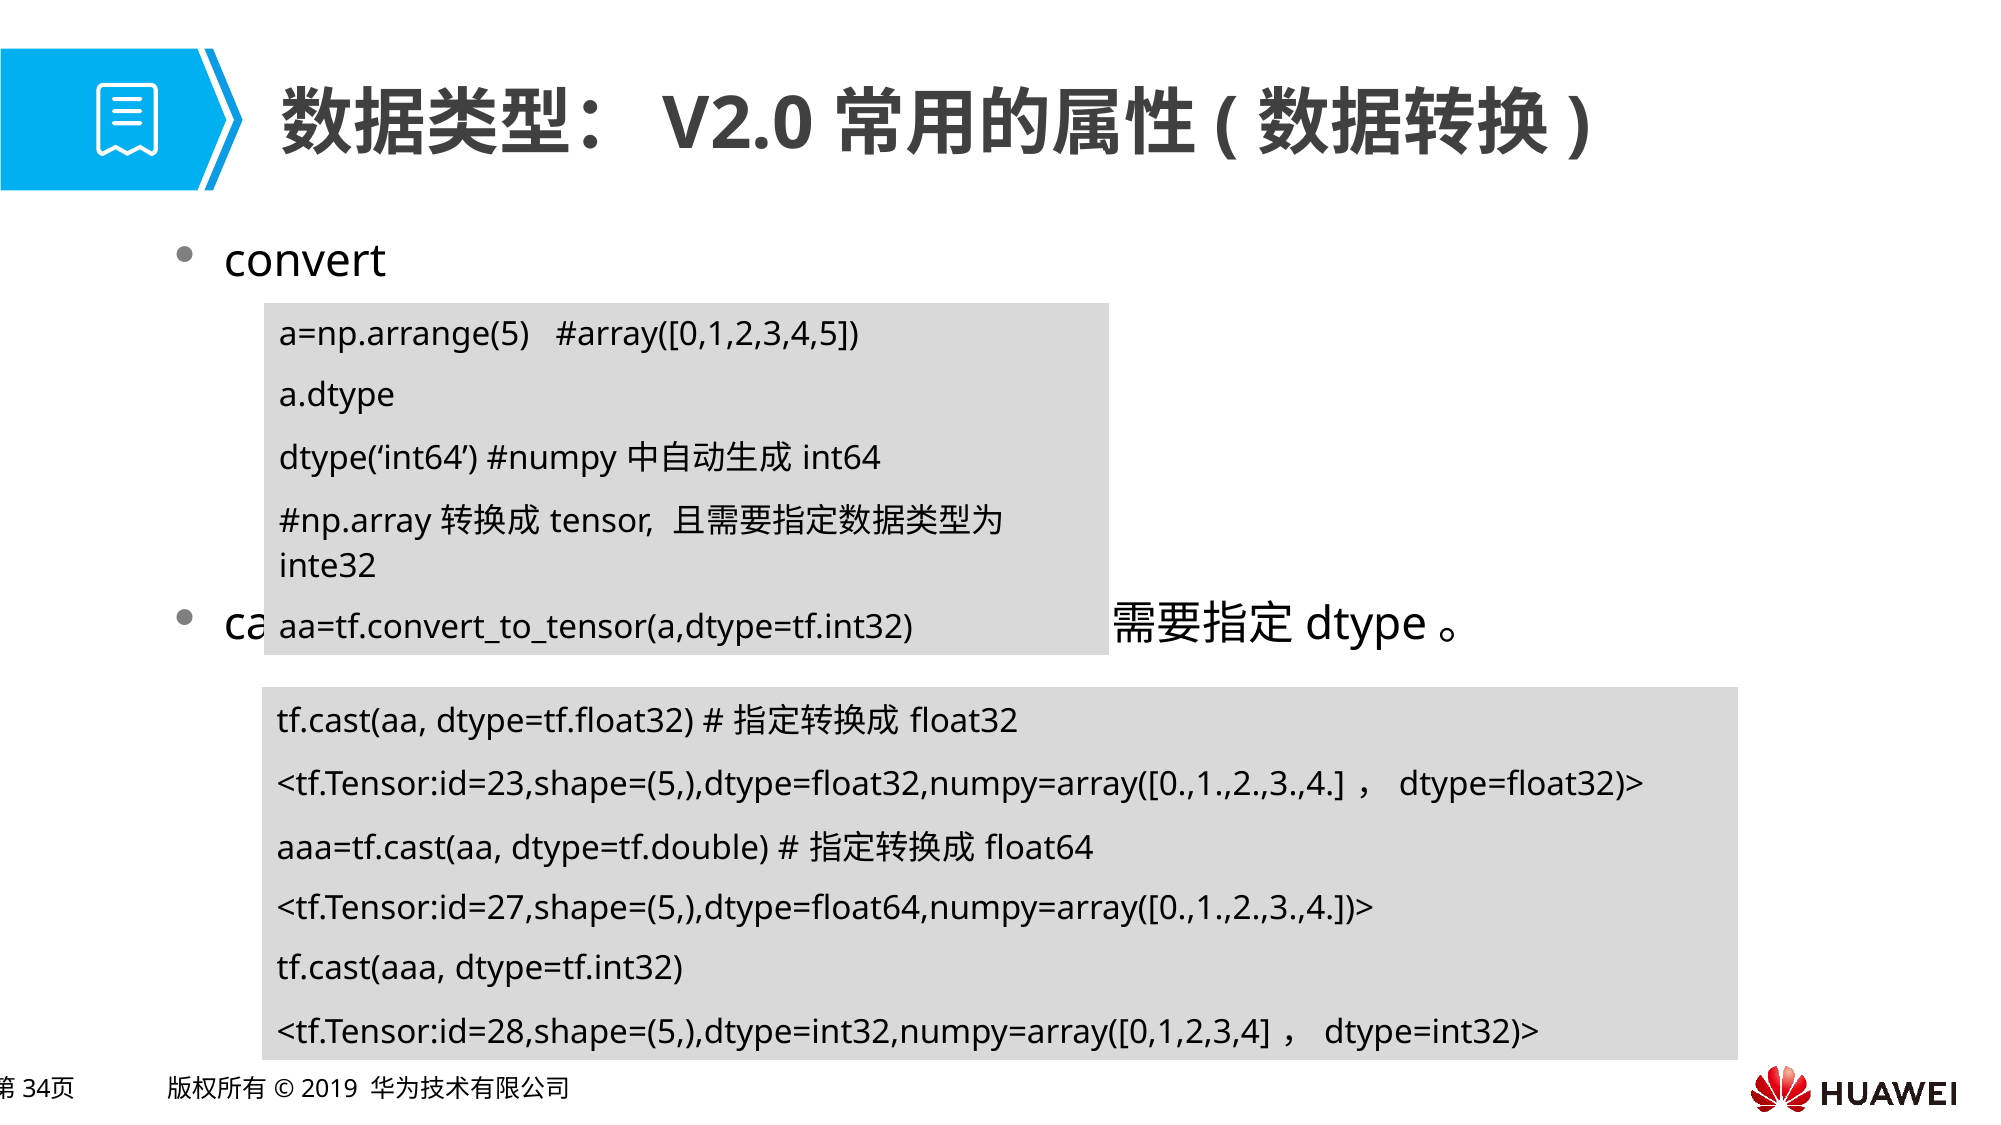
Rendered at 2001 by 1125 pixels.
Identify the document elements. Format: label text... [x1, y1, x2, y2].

table_cell <tf.Tensor:id=23,shape=(5,),dtype=float32,numpy=array([0.,1.,2.,3.,4.]，dtype=float32)> [262, 750, 1738, 813]
table_header a=np.arrange(5) #array([0,1,2,3,4,5]) [264, 303, 1109, 363]
table_cell a.dtype [264, 363, 1109, 423]
picture [1751, 1066, 1956, 1112]
table_cell tf.cast(aaa, dtype=tf.int32) [262, 937, 1738, 997]
table_cell <tf.Tensor:id=28,shape=(5,),dtype=int32,numpy=array([0,1,2,3,4]，dtype=int32)> [262, 997, 1738, 1060]
table_cell dtype(‘int64’) #numpy中自动生成int64 [264, 423, 1109, 487]
list convert cast:同样可以实现数据转换，且更简洁，只需要指定dtype。 [160, 202, 1881, 1048]
table_cell aaa=tf.cast(aa, dtype=tf.double) #指定转换成float64 [262, 813, 1738, 876]
table_cell <tf.Tensor:id=27,shape=(5,),dtype=float64,numpy=array([0.,1.,2.,3.,4.])> [262, 876, 1738, 937]
table_cell aa=tf.convert_to_tensor(a,dtype=tf.int32) [264, 595, 1109, 655]
table_cell #np.array转换成tensor, 且需要指定数据类型为inte32 [264, 487, 1109, 595]
table_header tf.cast(aa, dtype=tf.float32) #指定转换成float32 [262, 687, 1738, 750]
title 数据类型：V2.0常用的属性(数据转换) [263, 67, 1877, 173]
